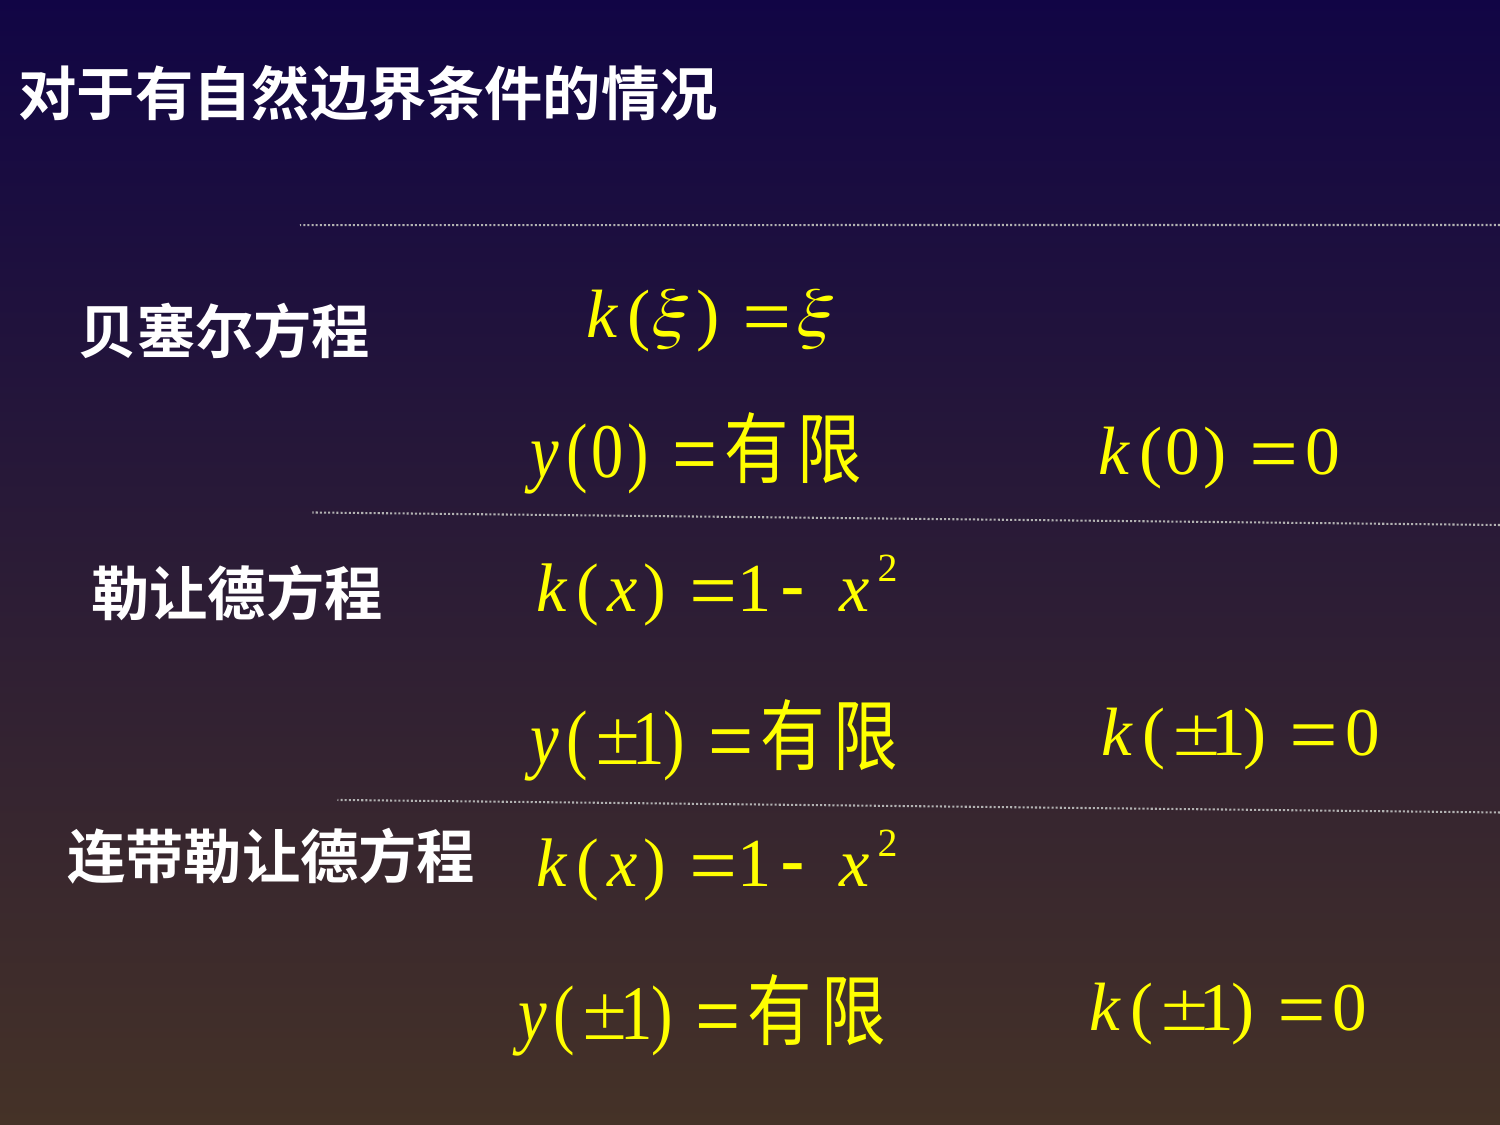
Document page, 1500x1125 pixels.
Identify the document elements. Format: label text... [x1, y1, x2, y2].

text_box 勒让德方程 [76, 550, 398, 635]
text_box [499, 962, 901, 1068]
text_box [1077, 968, 1380, 1056]
text_box 贝塞尔方程 [64, 287, 386, 373]
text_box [1087, 412, 1351, 501]
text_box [1090, 693, 1393, 781]
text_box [524, 537, 908, 638]
text_box 连带勒让德方程 [52, 812, 490, 898]
text_box 对于有自然边界条件的情况 [3, 50, 733, 135]
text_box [512, 399, 882, 506]
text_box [574, 274, 852, 363]
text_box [524, 812, 908, 912]
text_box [512, 687, 914, 793]
